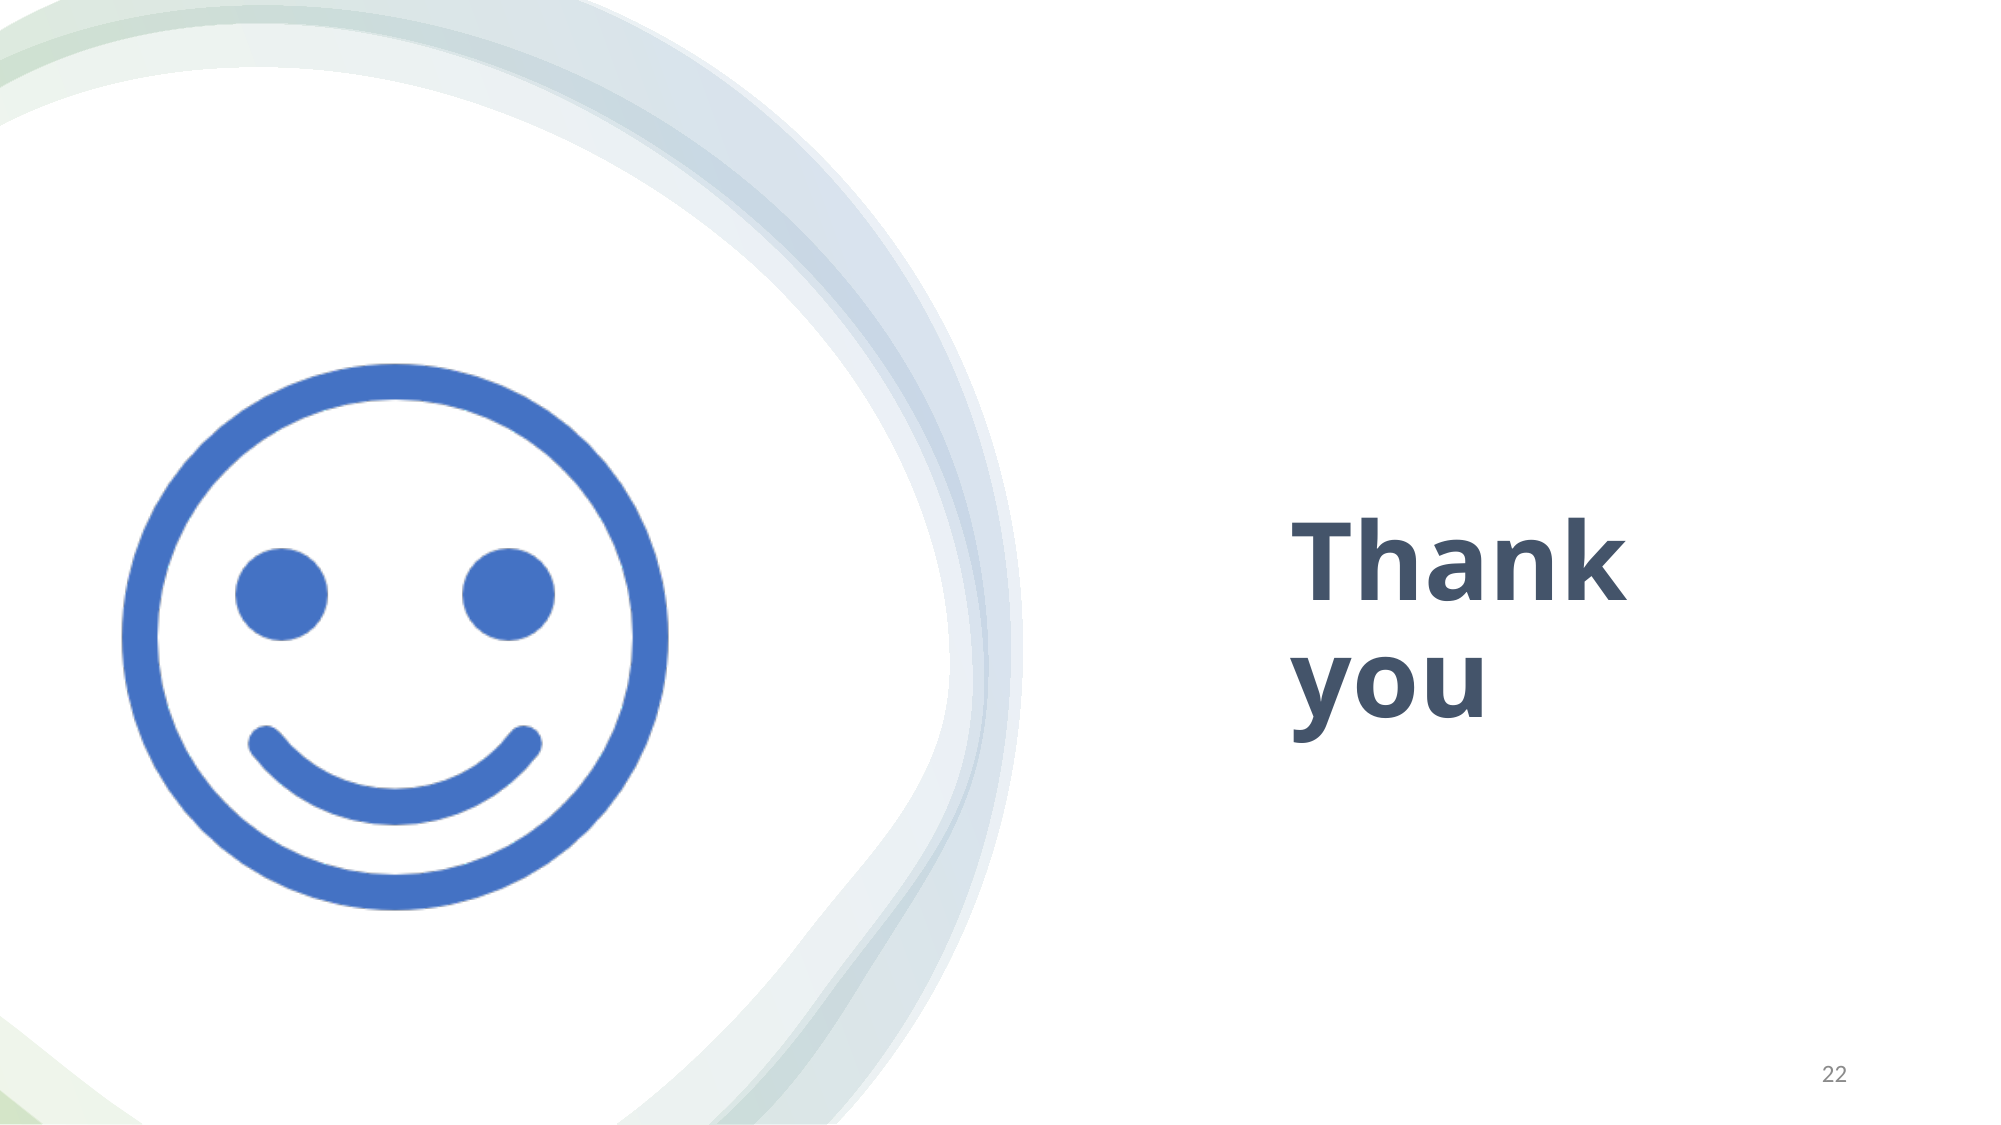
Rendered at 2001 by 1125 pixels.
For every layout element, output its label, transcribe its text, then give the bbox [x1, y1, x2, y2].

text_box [0, 0, 1023, 1125]
slide_number 22 [1412, 1042, 1863, 1103]
title Thank you [1275, 499, 1747, 631]
text_box [1023, 0, 2000, 1125]
